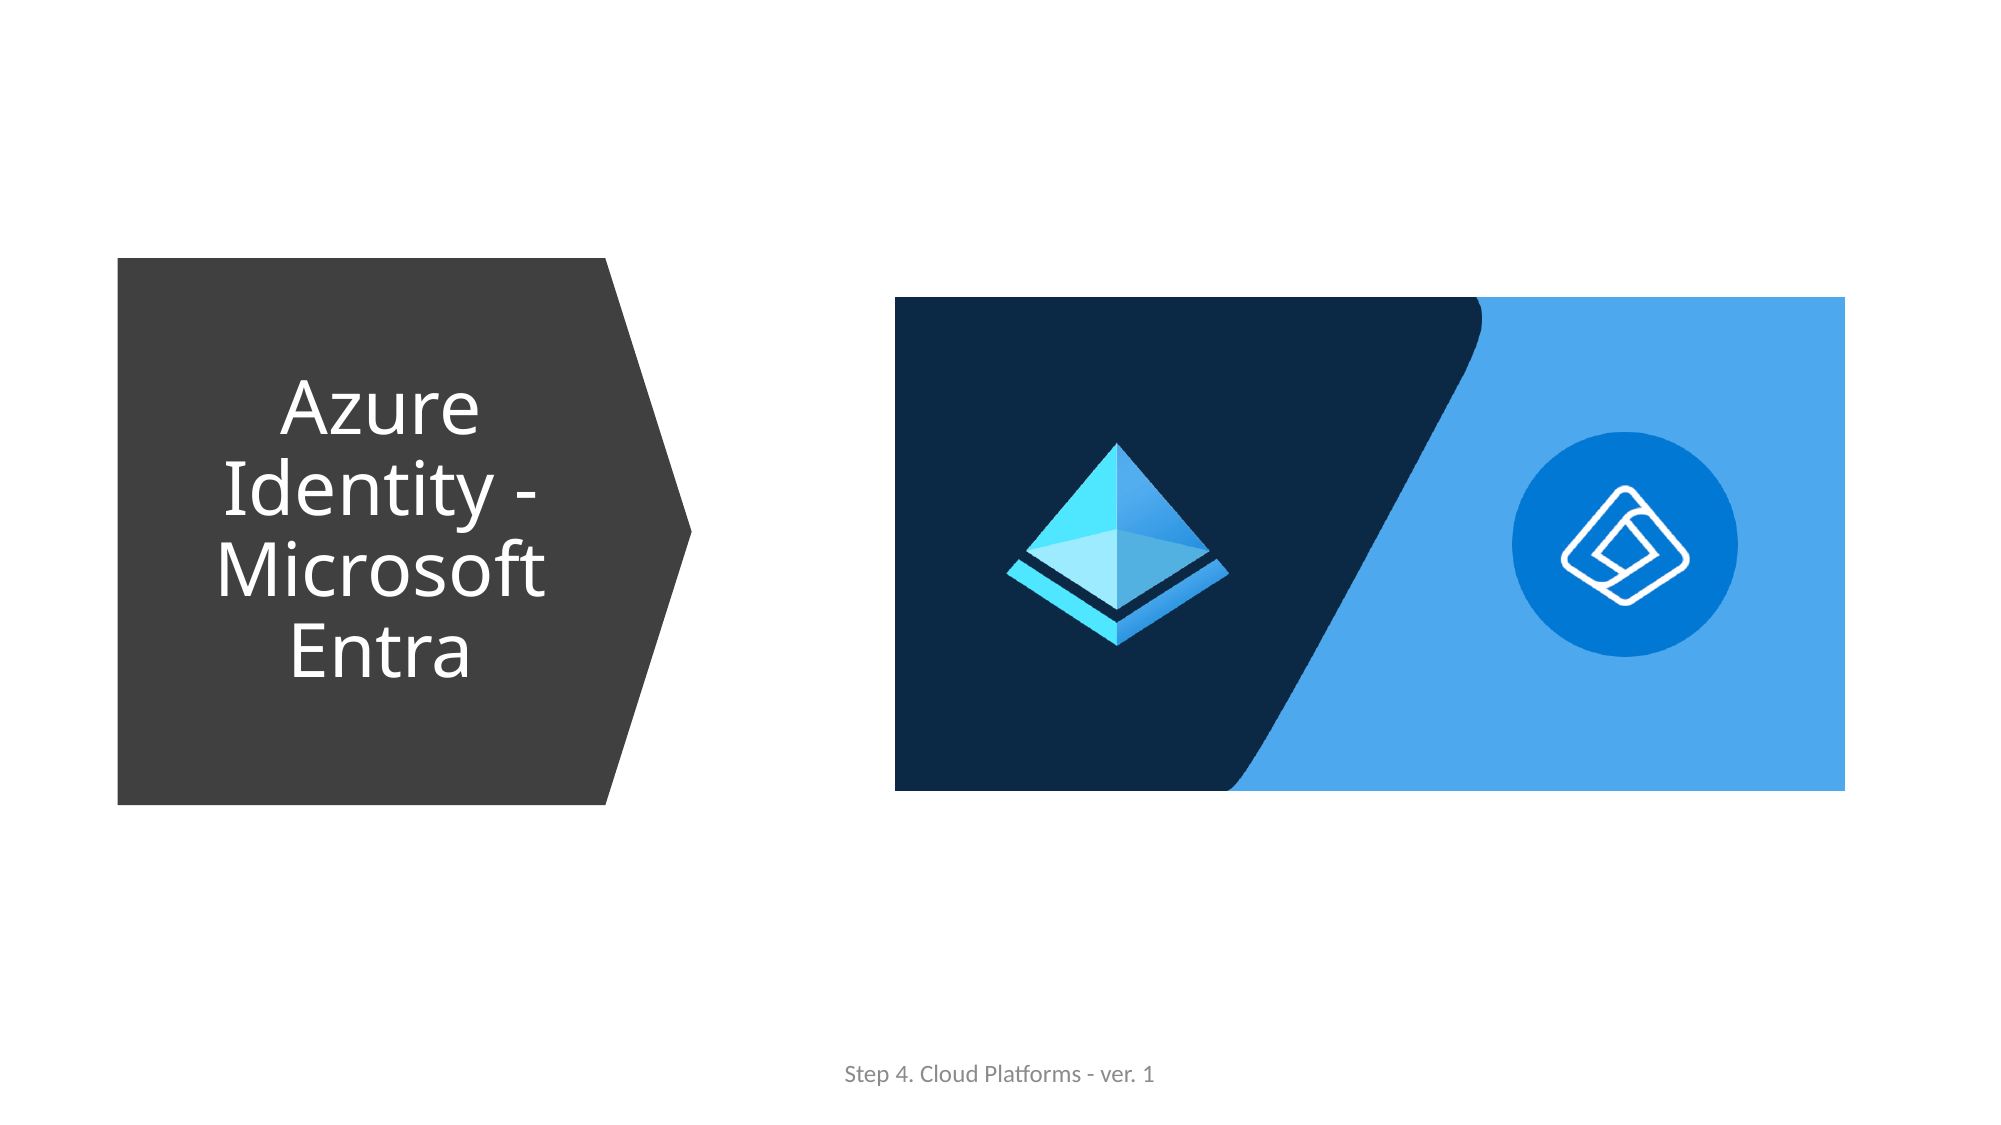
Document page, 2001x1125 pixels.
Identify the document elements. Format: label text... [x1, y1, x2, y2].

text_box [116, 257, 693, 807]
title Azure Identity - Microsoft Entra [145, 322, 616, 741]
footer Step 4. Cloud Platforms - ver. 1 [662, 1042, 1338, 1103]
picture [895, 297, 1845, 792]
